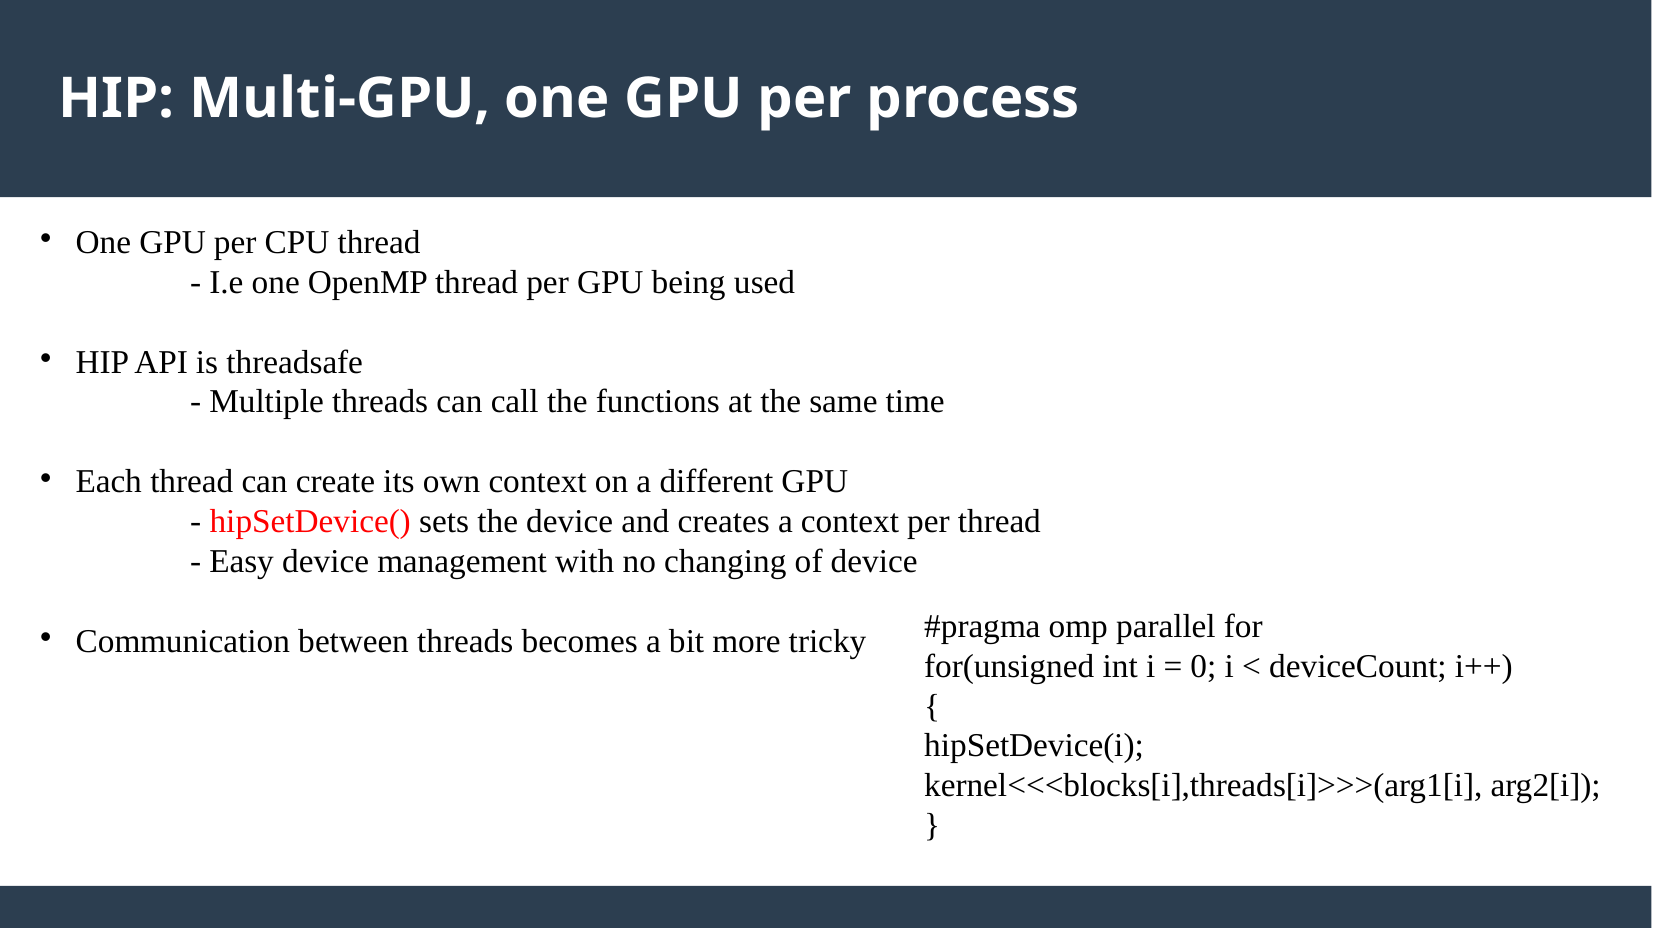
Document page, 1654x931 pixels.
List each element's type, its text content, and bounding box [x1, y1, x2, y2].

text_box #pragma omp parallel for for(unsigned int i = 0; i < deviceCount; i++) { hipSetDevice(i); kernel<<<blocks[i],threads[i]>>>(arg1[i], arg2[i]); } [909, 596, 1618, 833]
text_box One GPU per CPU thread - I.e one OpenMP thread per GPU being used HIP API is threadsafe - Multiple threads can call the functions at the same time Each thread can create its own context on a different GPU - hipSetDevice() sets the device and creates a context per thread - Easy device management with no changing of device Communication between threads becomes a bit more tricky [25, 212, 1104, 714]
text_box HIP: Multi-GPU, one GPU per process [58, 37, 1593, 153]
